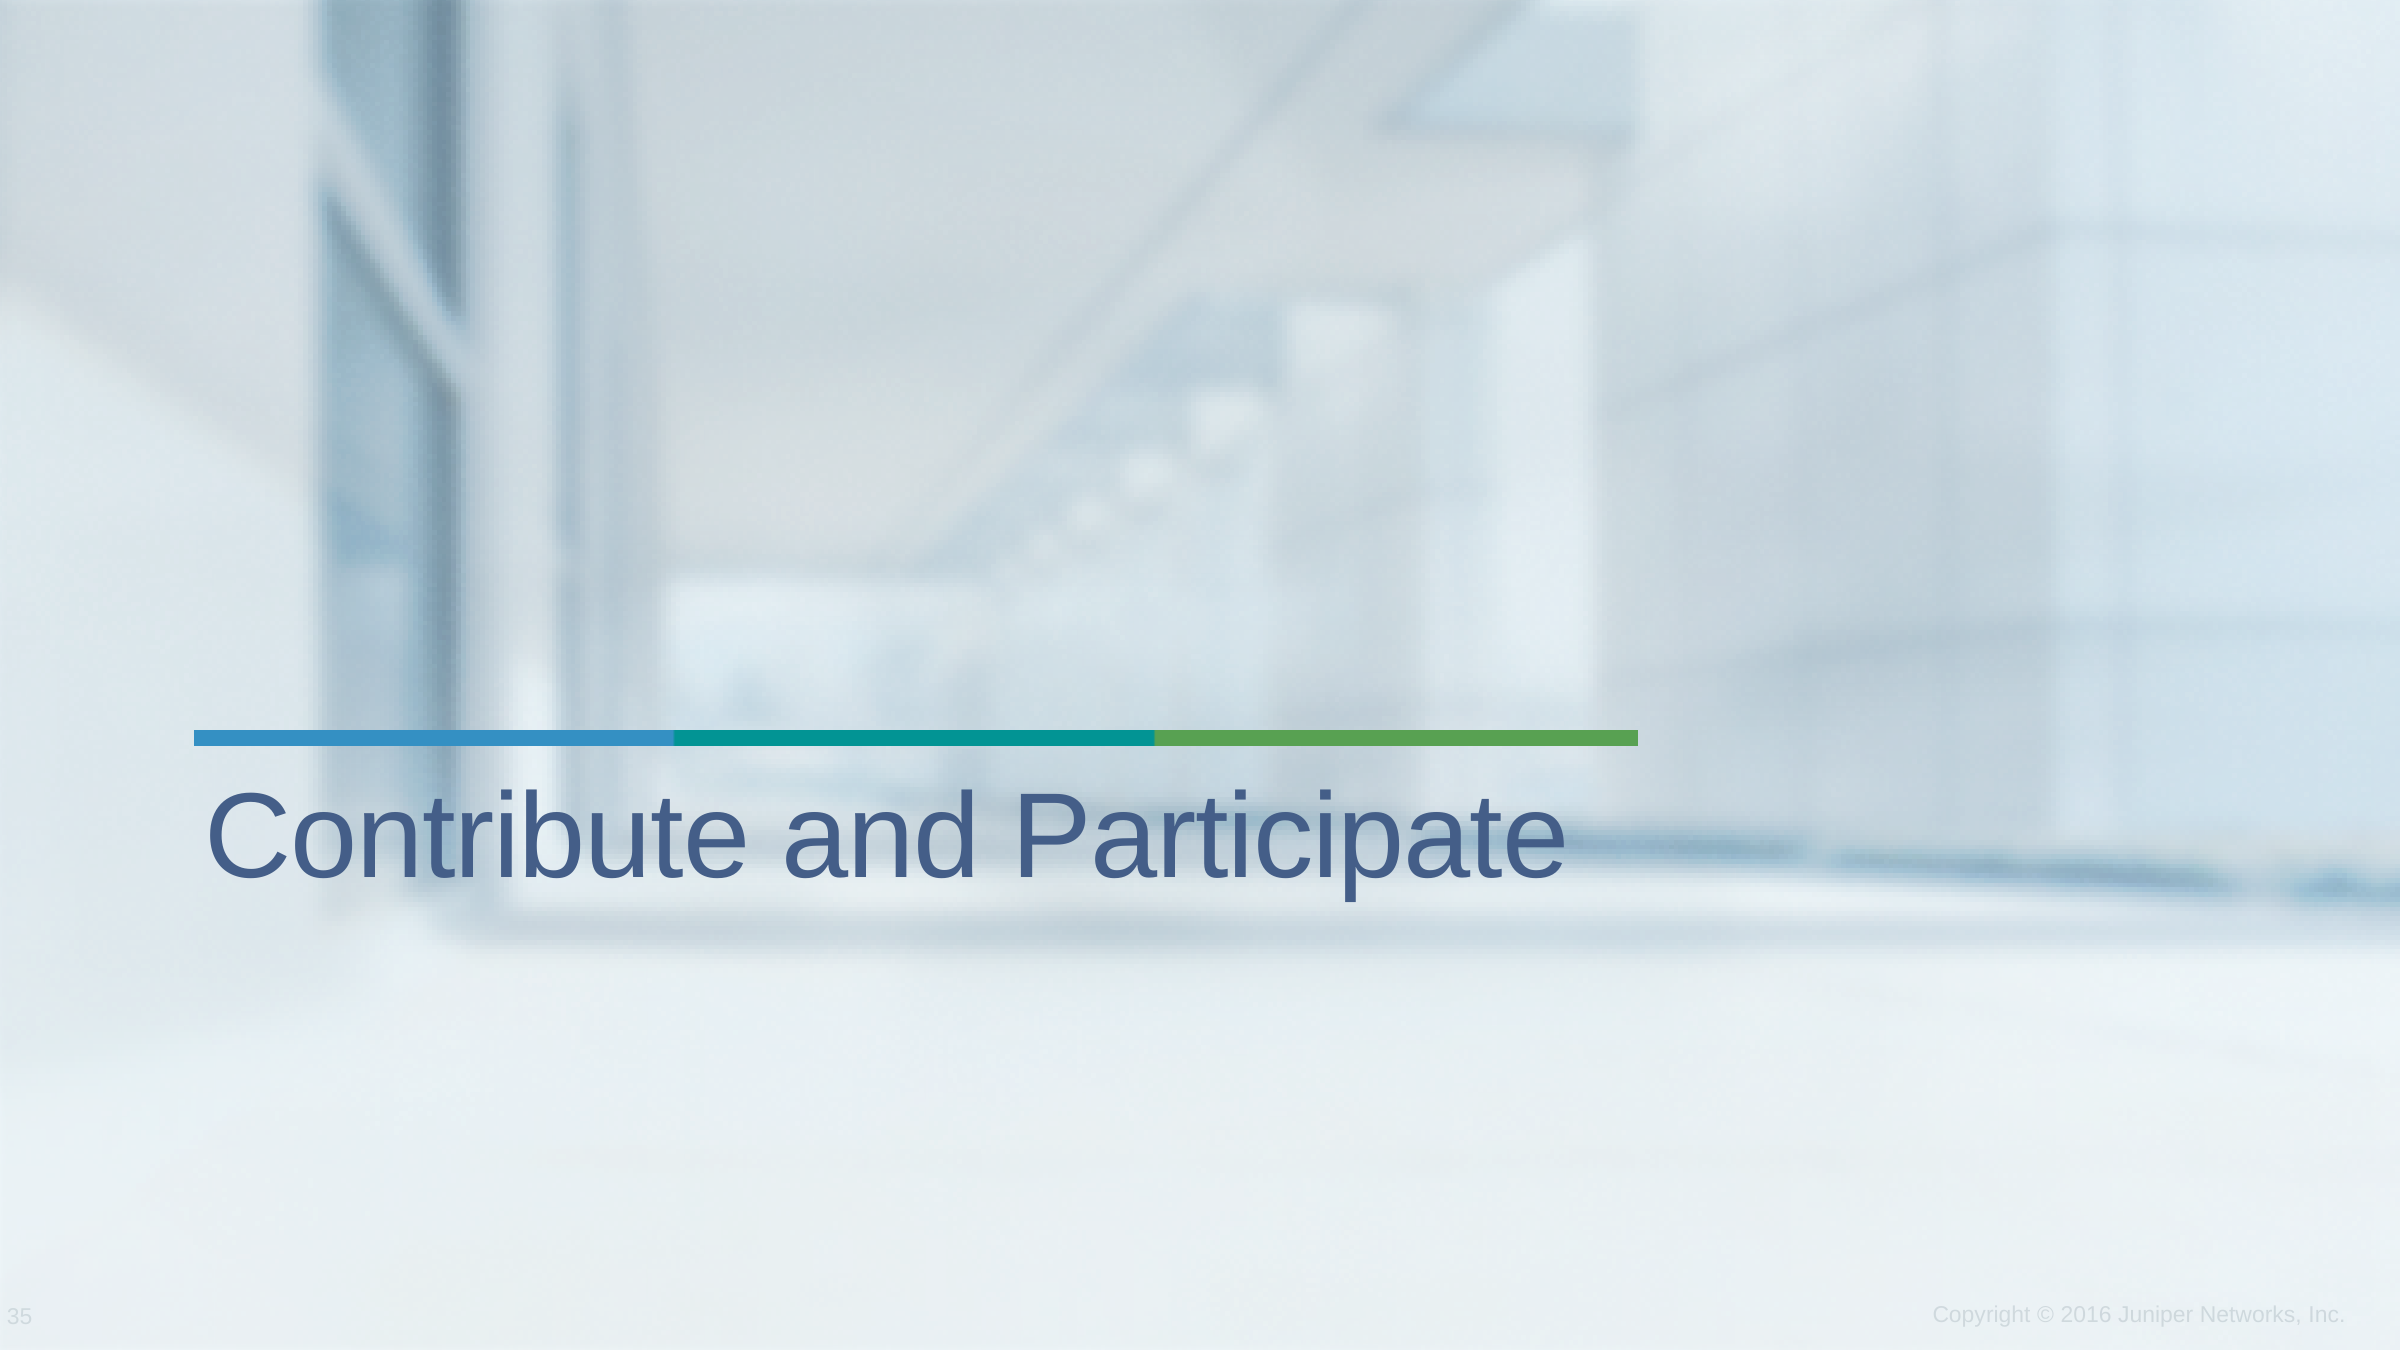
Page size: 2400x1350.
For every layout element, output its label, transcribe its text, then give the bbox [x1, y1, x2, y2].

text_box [0, 0, 515, 1350]
text_box Real ZTP with staging Area approach (DCHP / TFTP) drop shipping approach (Phone Home) [571, 0, 2400, 1350]
picture [194, 730, 1638, 746]
title Contribute and Participate [189, 759, 2342, 1028]
